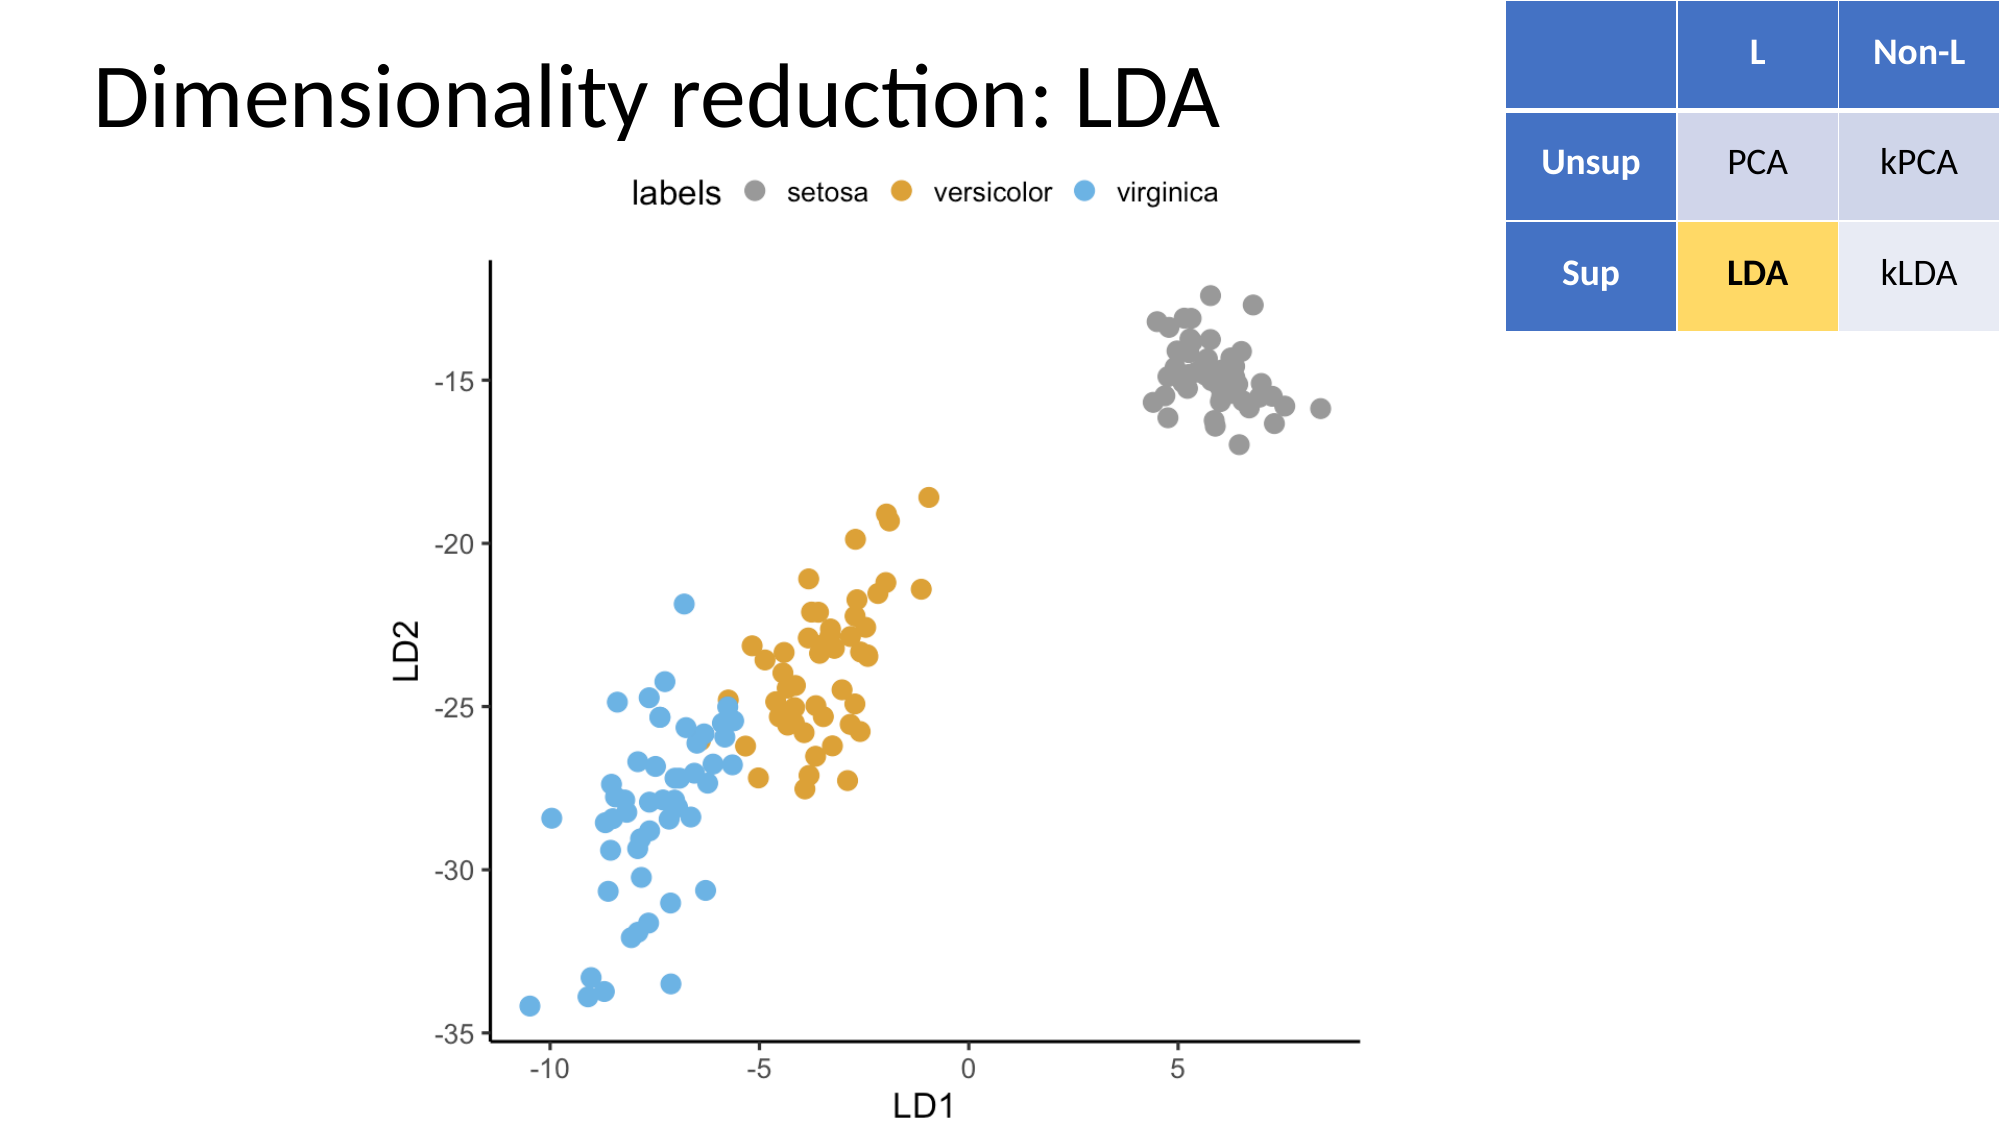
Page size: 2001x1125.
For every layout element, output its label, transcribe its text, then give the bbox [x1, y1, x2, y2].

table_header L [1678, 1, 1838, 108]
table_header Non-L [1839, 1, 1999, 108]
text_box Dimensionality reduction: LDA [78, 28, 1238, 153]
table_cell kPCA [1839, 113, 1999, 220]
picture [374, 141, 1413, 1125]
table_cell Sup [1506, 222, 1676, 331]
table_header [1506, 1, 1676, 108]
table_cell PCA [1678, 113, 1838, 220]
table_cell Unsup [1506, 113, 1676, 220]
table_cell kLDA [1839, 222, 1999, 331]
table_cell LDA [1678, 222, 1838, 331]
